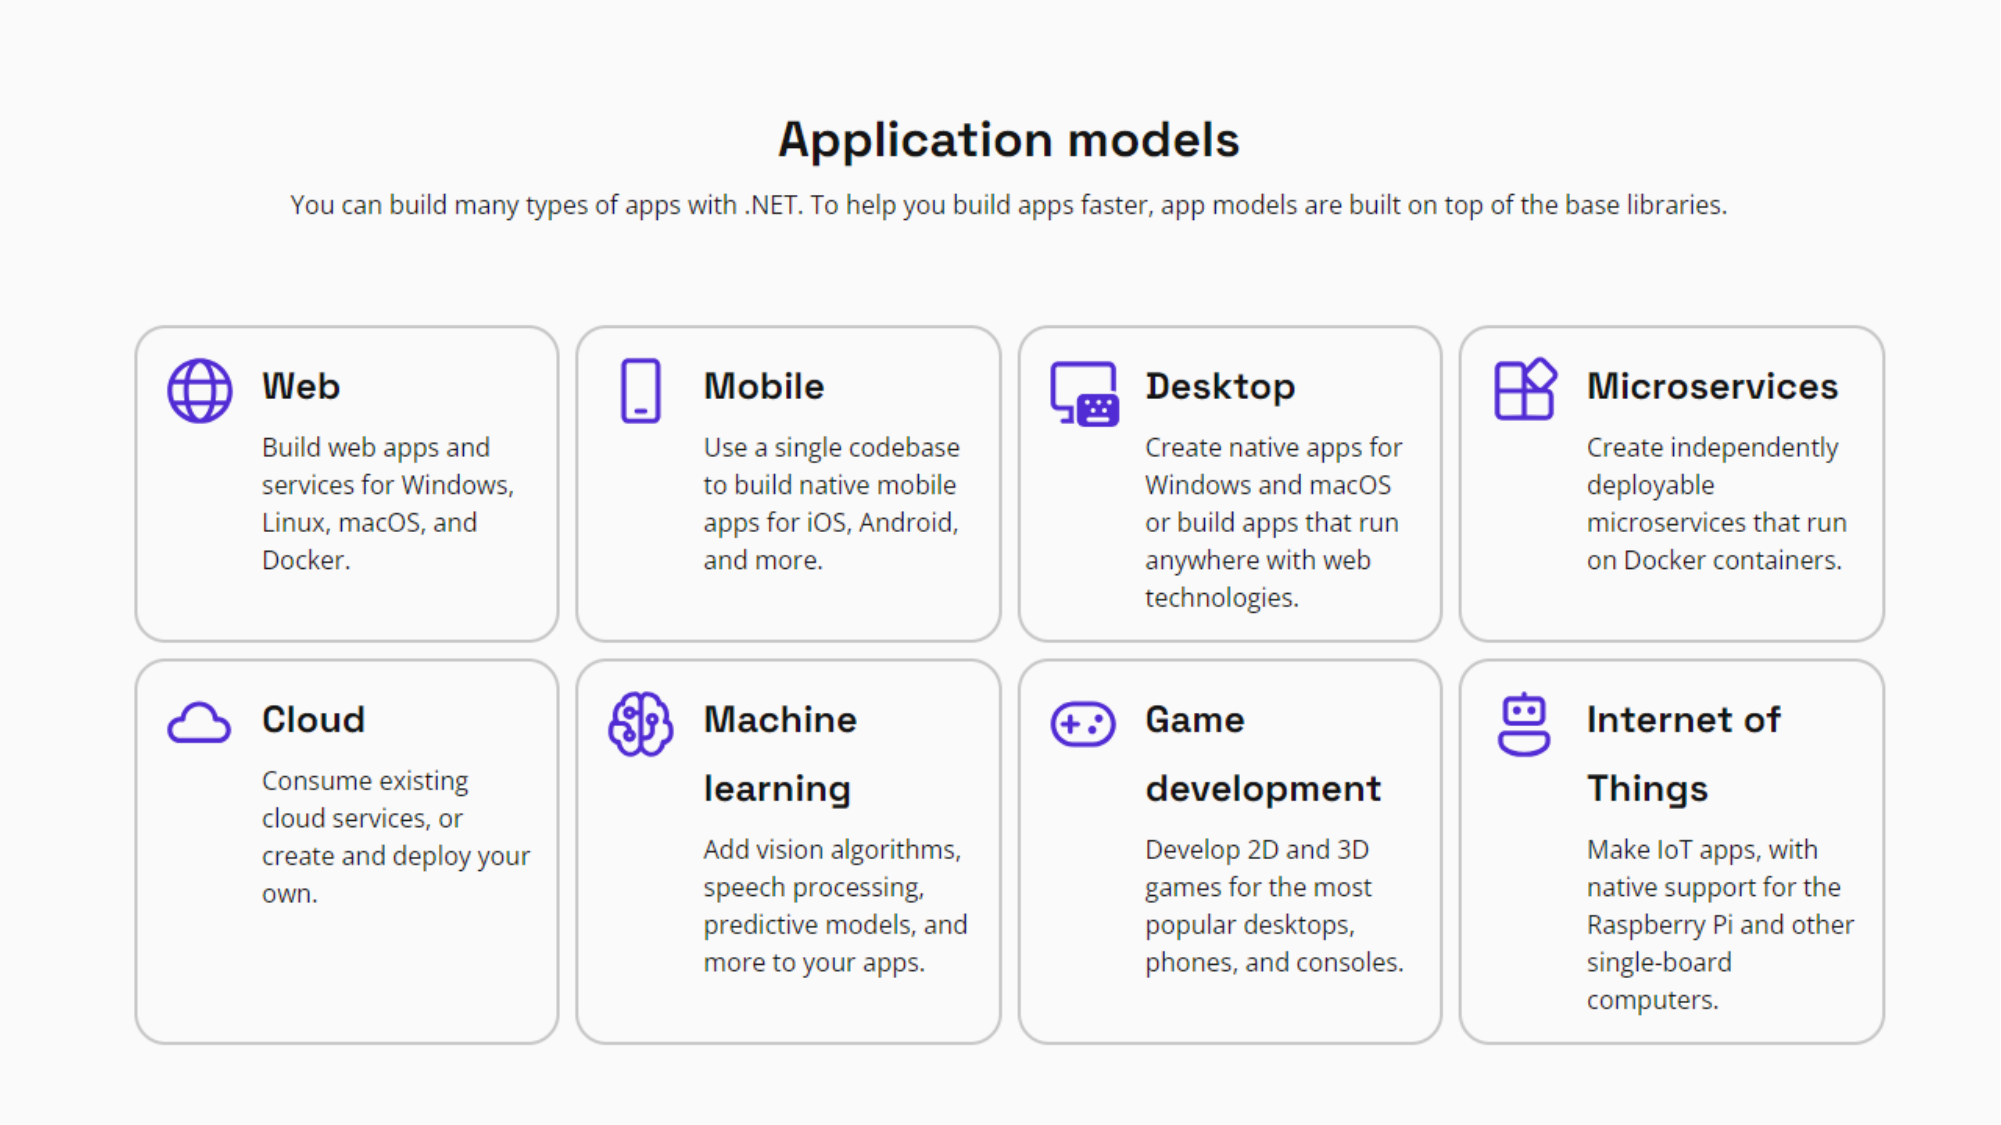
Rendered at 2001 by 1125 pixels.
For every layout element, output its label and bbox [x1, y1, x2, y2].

picture [94, 50, 1906, 1075]
